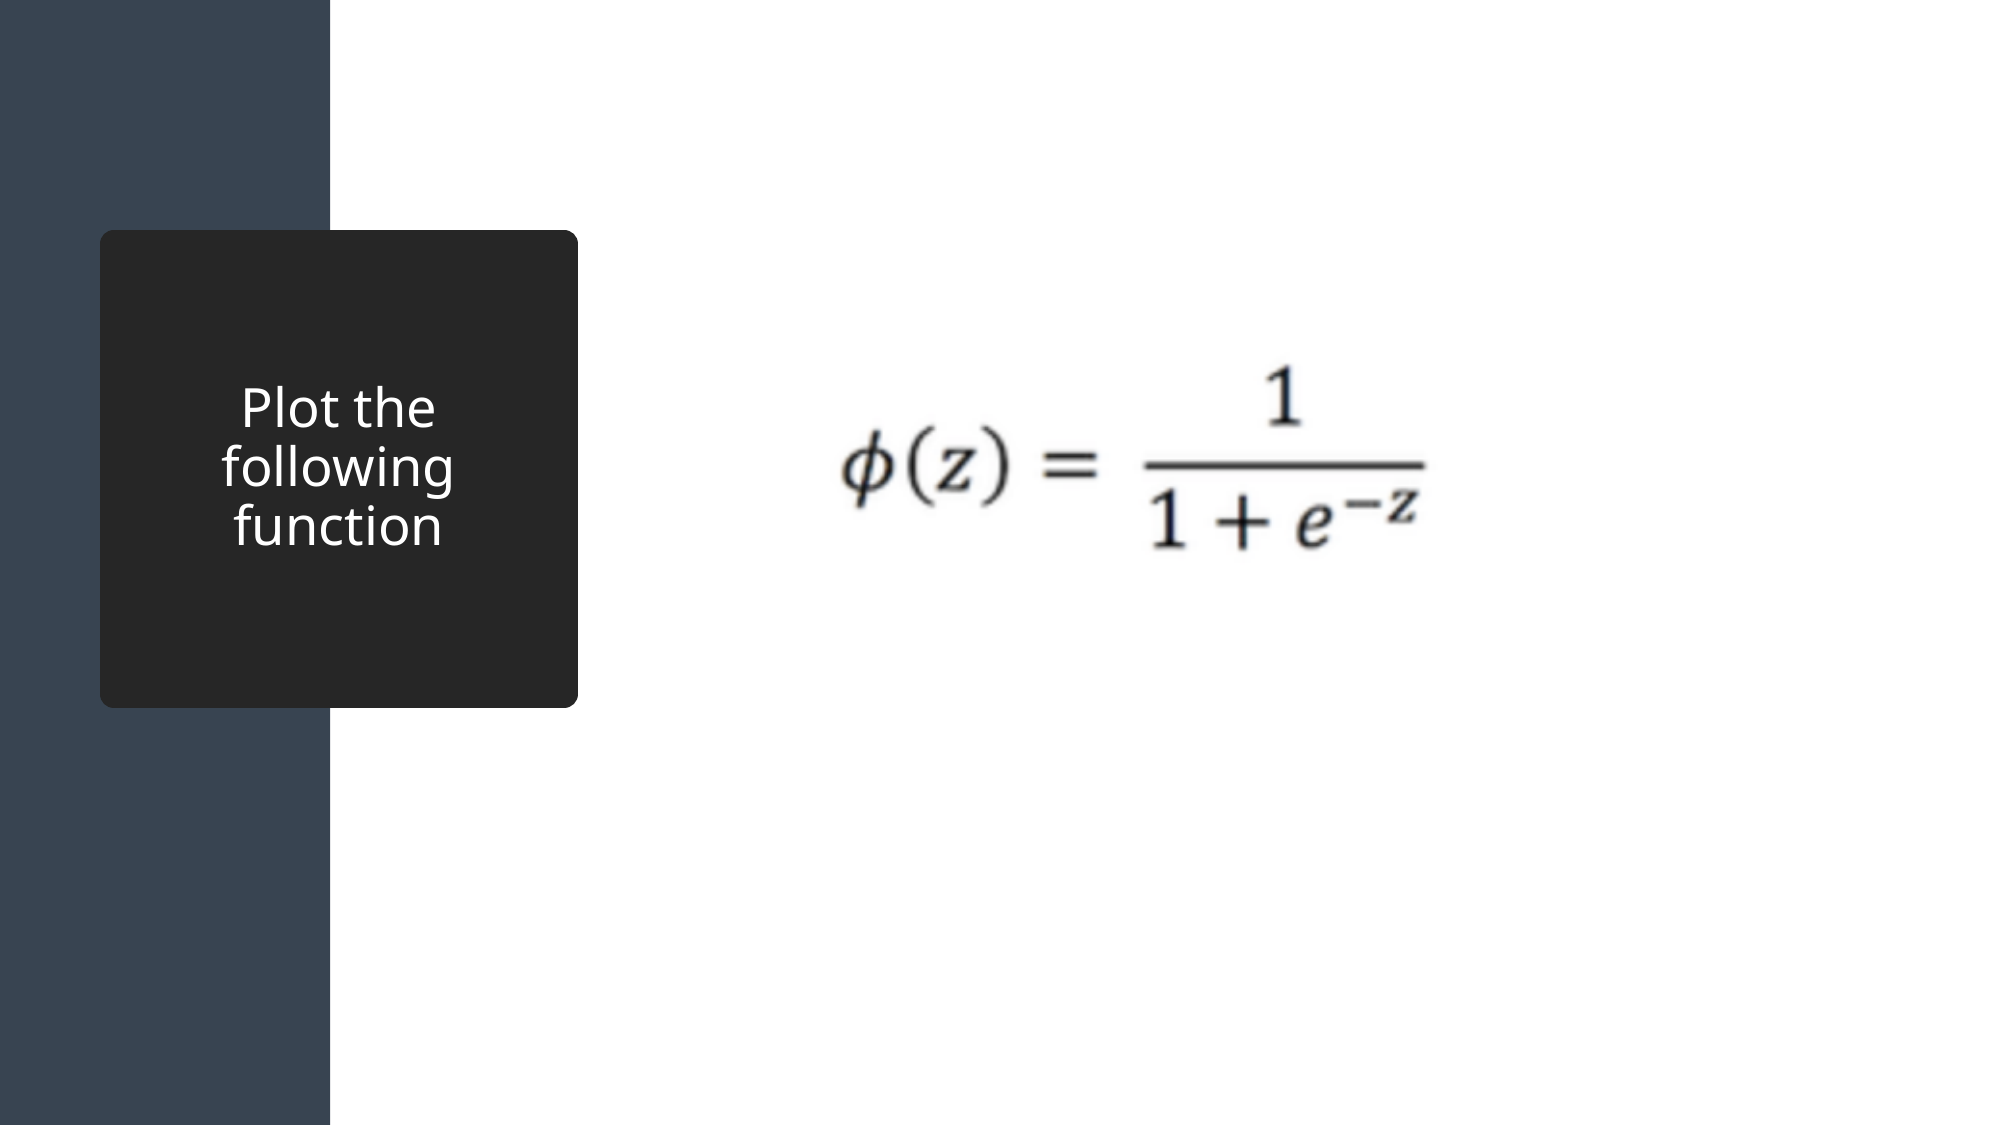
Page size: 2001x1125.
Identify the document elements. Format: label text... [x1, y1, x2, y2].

picture [808, 323, 1474, 593]
text_box [0, 0, 331, 1125]
title Plot the following function [113, 243, 564, 694]
